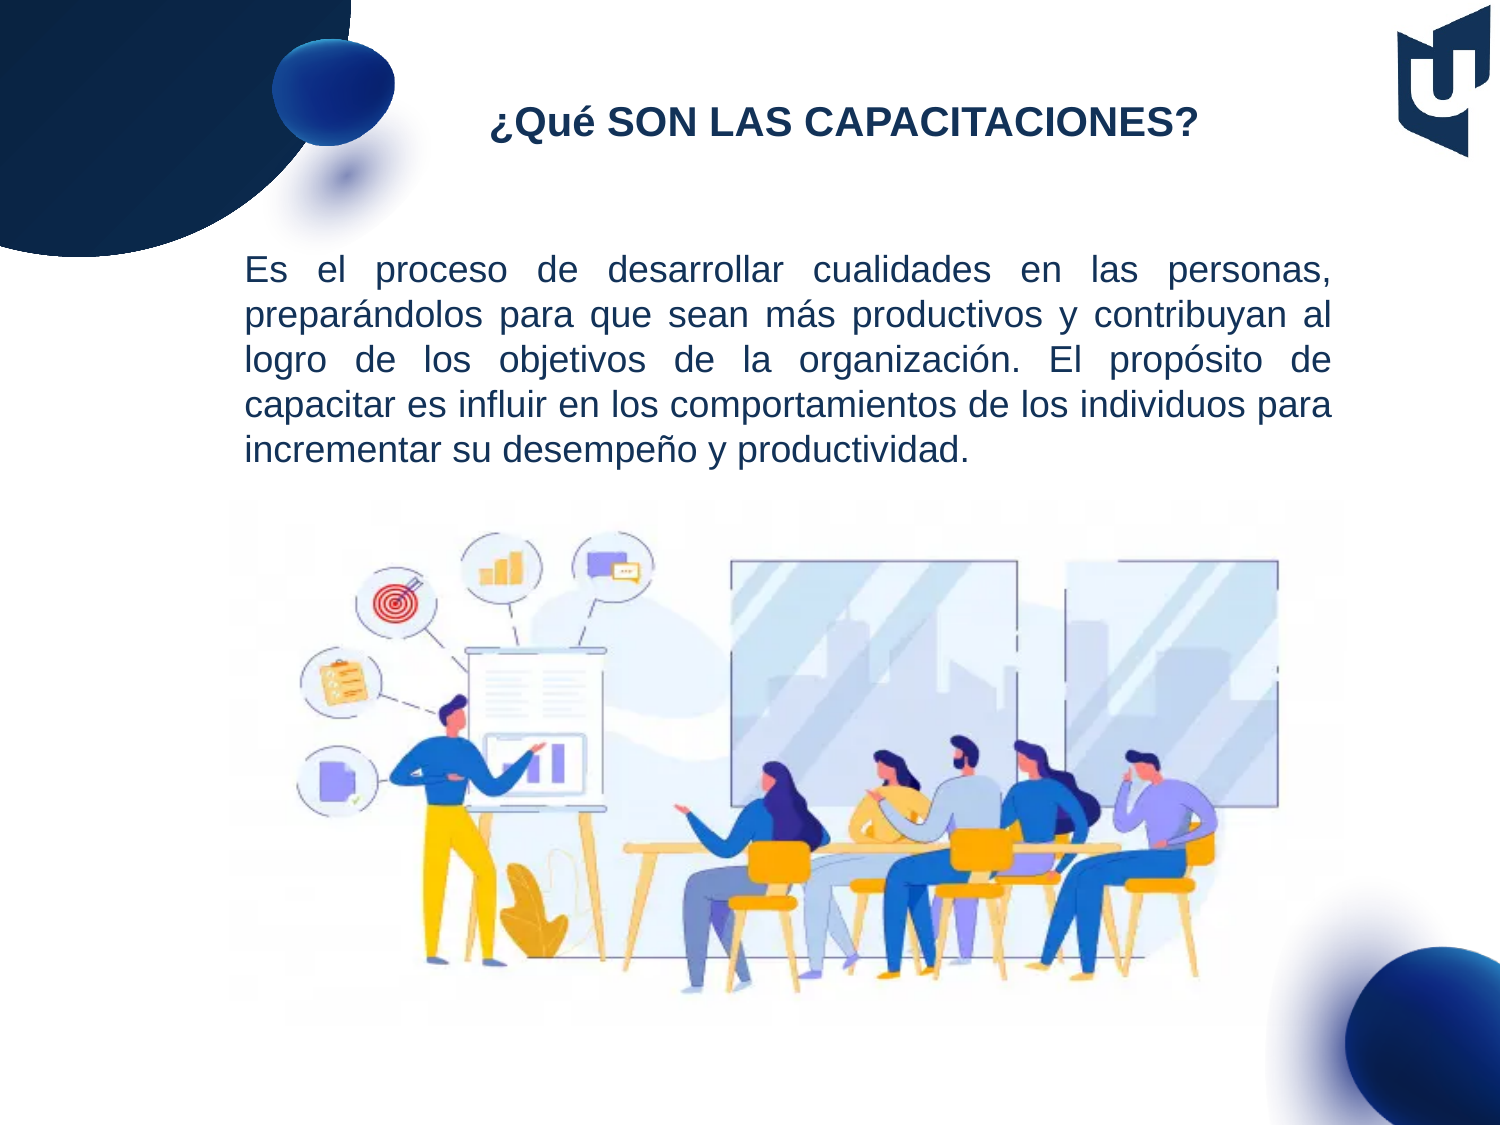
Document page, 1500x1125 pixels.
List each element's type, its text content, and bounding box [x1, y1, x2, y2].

text_box ¿Qué SON LAS CAPACITACIONES? [440, 86, 1347, 152]
picture [229, 500, 1500, 1125]
text_box [0, 0, 217, 258]
picture [217, 0, 440, 292]
text_box Es el proceso de desarrollar cualidades en las personas, preparándolos para que sean más productivos y contribuyan al logro de los objetivos de la organización. El propósito de capacitar es influir en los comportamientos de los individuos para incrementar su desempeño y productividad. [229, 237, 1347, 478]
picture [1386, 0, 1500, 162]
